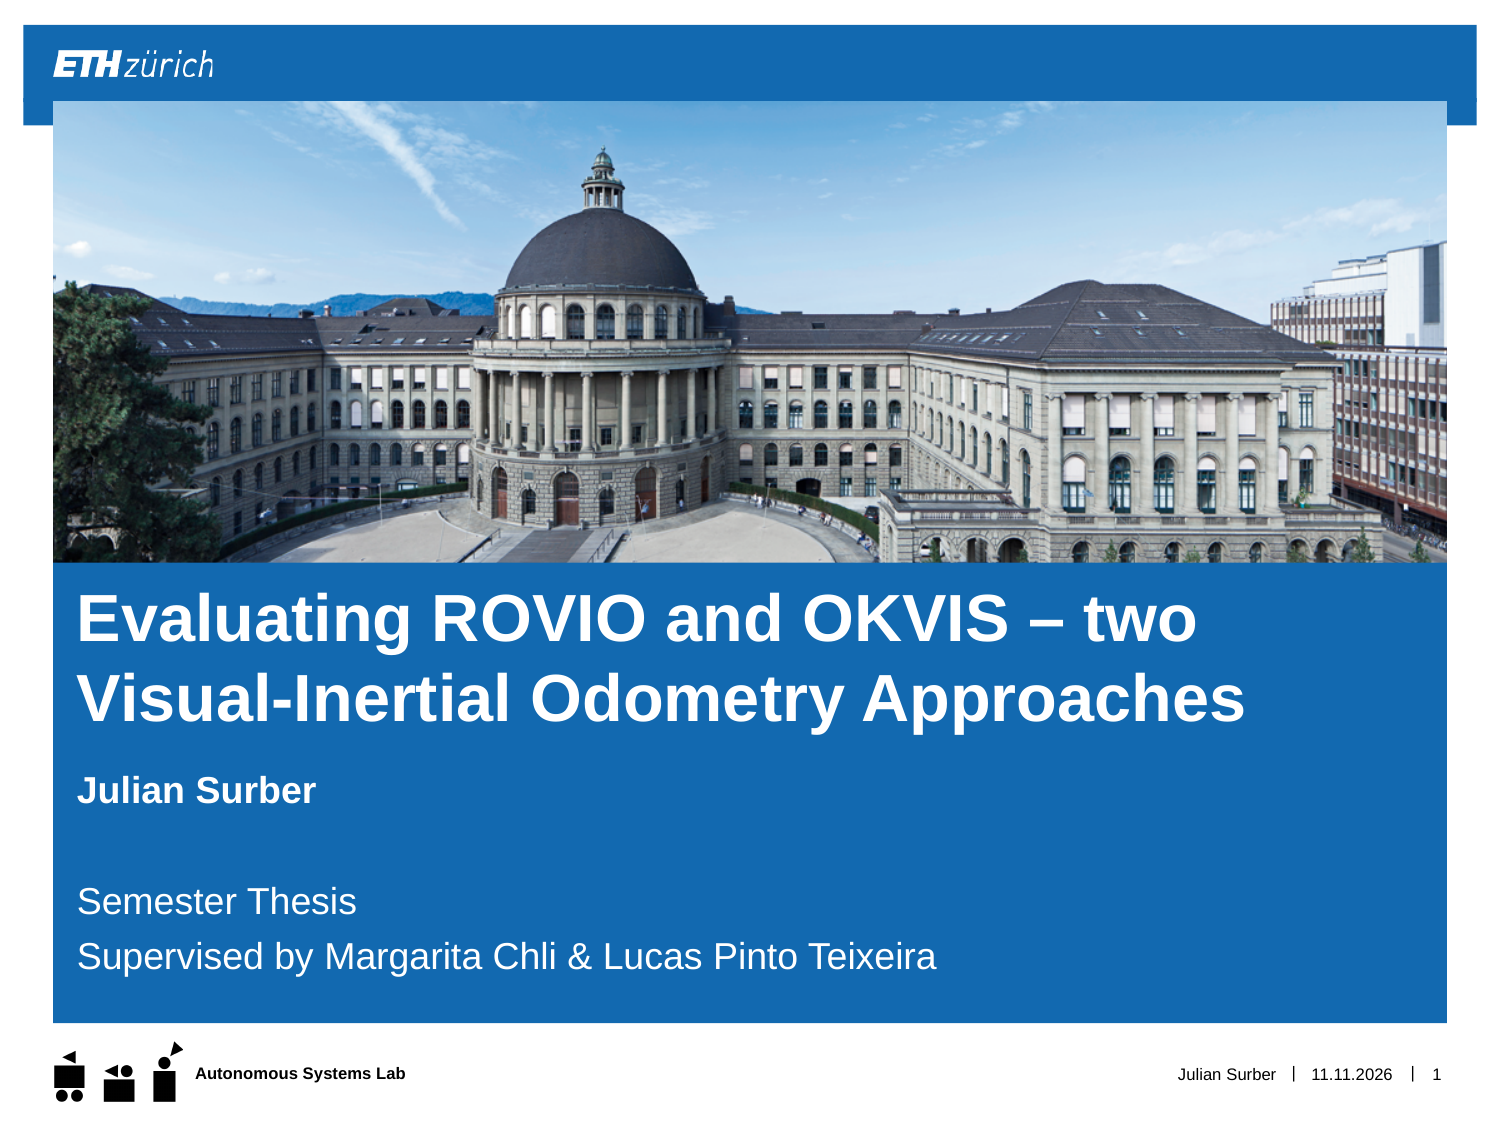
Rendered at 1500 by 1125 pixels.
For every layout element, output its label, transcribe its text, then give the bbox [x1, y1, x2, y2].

title Evaluating ROVIO and OKVIS – two Visual-Inertial Odometry Approaches [53, 562, 1447, 752]
slide_number 1 [1415, 1034, 1459, 1112]
footer Julian Surber [750, 1034, 1277, 1112]
subtitle Julian Surber Semester Thesis Supervised by Margarita Chli & Lucas Pinto Teixeira [53, 752, 1447, 1024]
picture [53, 101, 1447, 562]
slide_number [1302, 1034, 1403, 1112]
